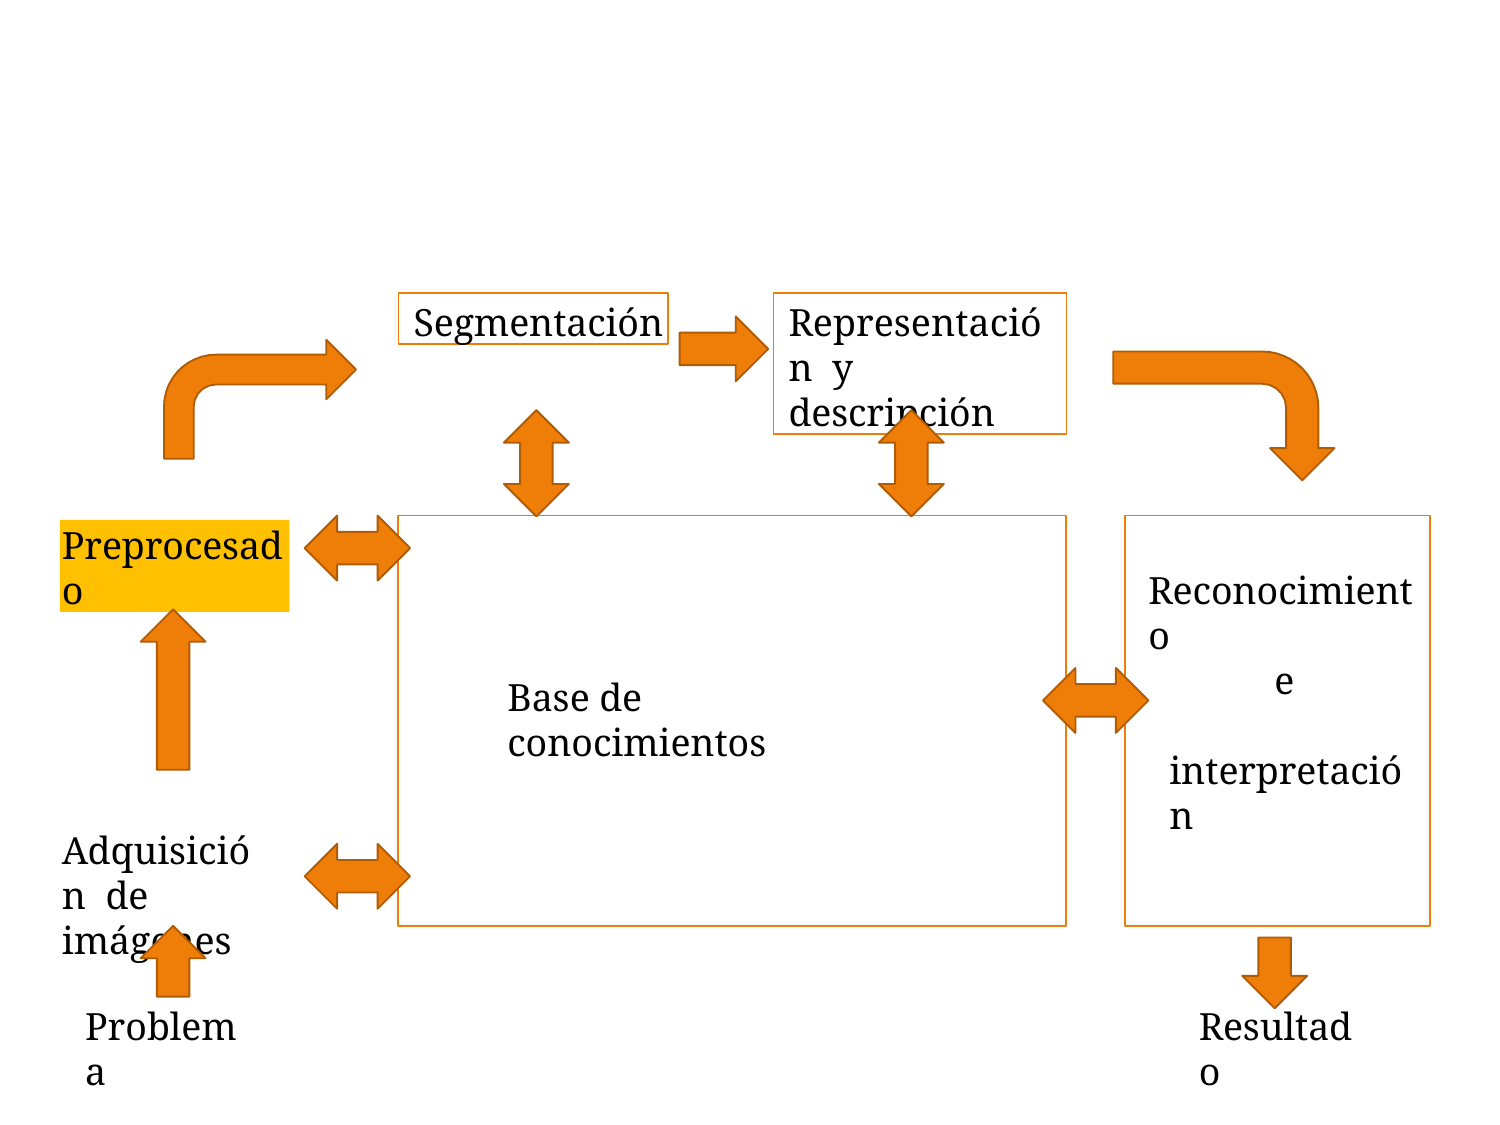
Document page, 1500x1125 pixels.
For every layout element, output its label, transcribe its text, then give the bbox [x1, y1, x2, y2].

text_box Problema [83, 1000, 248, 1093]
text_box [303, 409, 1431, 927]
text_box Representación y descripción [773, 292, 1067, 409]
text_box Preprocesado [59, 519, 290, 612]
text_box Adquisición de imágenes [59, 824, 270, 962]
text_box Resultado [1196, 1000, 1368, 1093]
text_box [139, 924, 207, 998]
text_box Segmentación [398, 292, 668, 345]
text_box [163, 338, 358, 460]
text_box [139, 608, 207, 771]
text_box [1112, 350, 1336, 409]
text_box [678, 315, 770, 383]
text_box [1241, 936, 1309, 1010]
